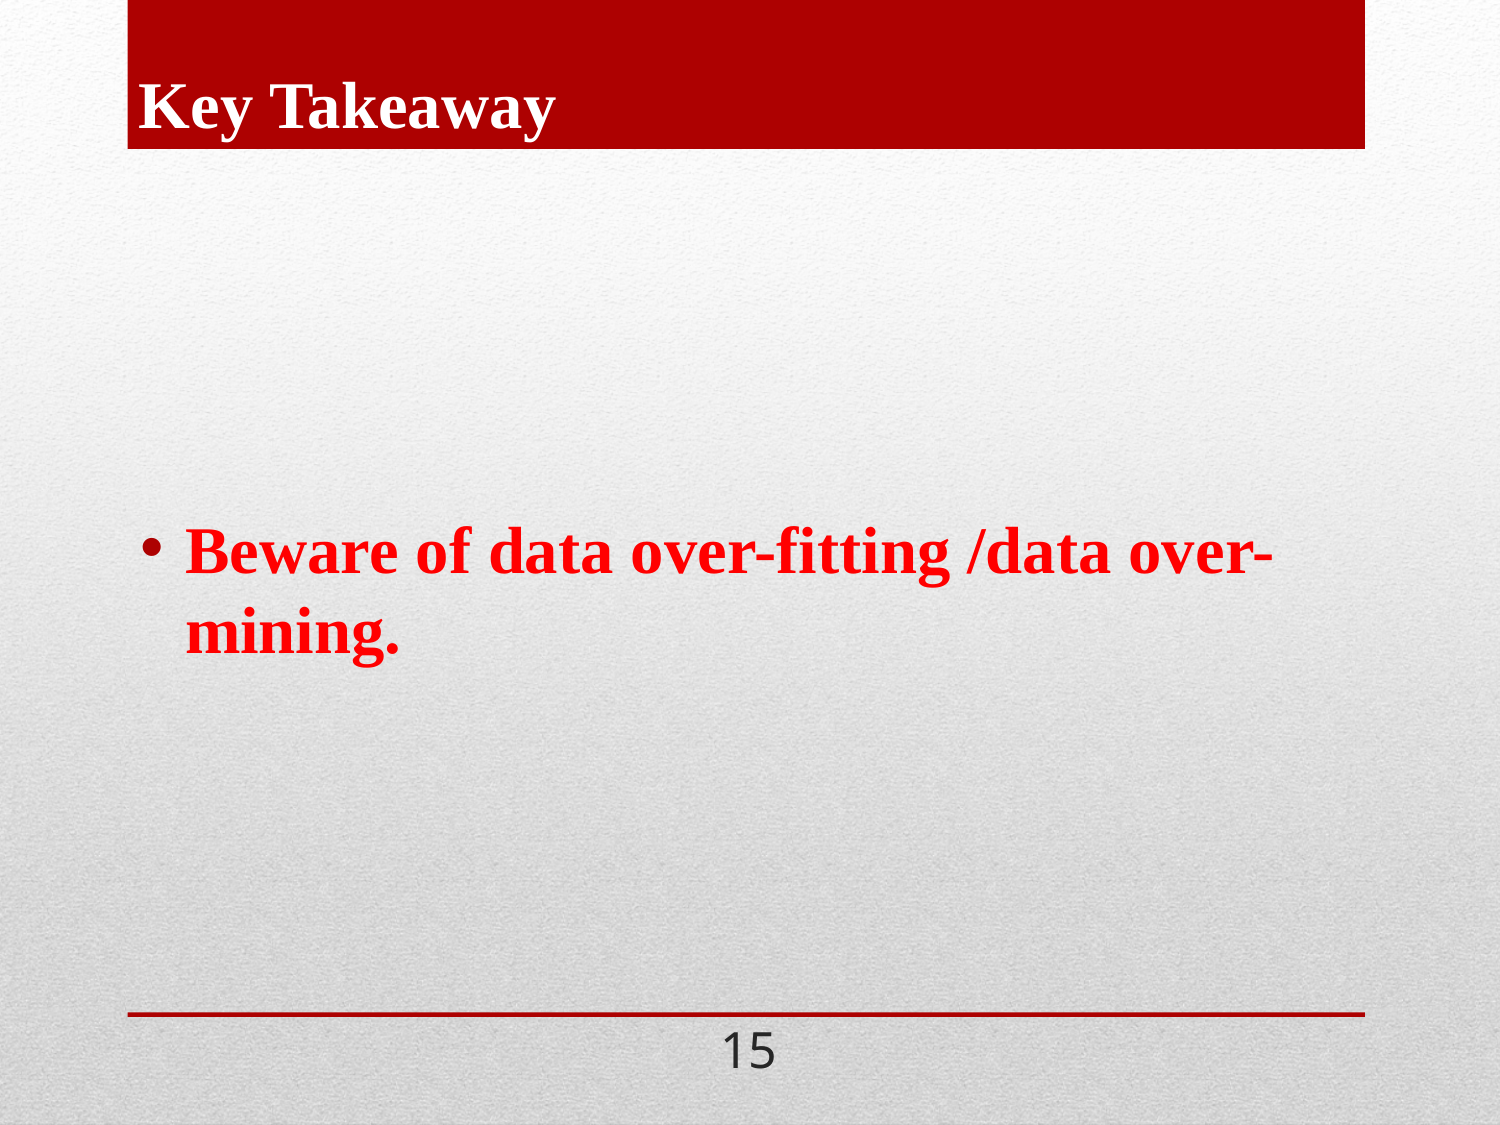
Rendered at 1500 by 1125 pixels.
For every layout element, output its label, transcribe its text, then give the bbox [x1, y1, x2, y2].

slide_number 15 [667, 1023, 793, 1084]
title Key Takeaway [123, 0, 1365, 149]
list Beware of data over-fitting /data over-mining. [125, 160, 1365, 1013]
